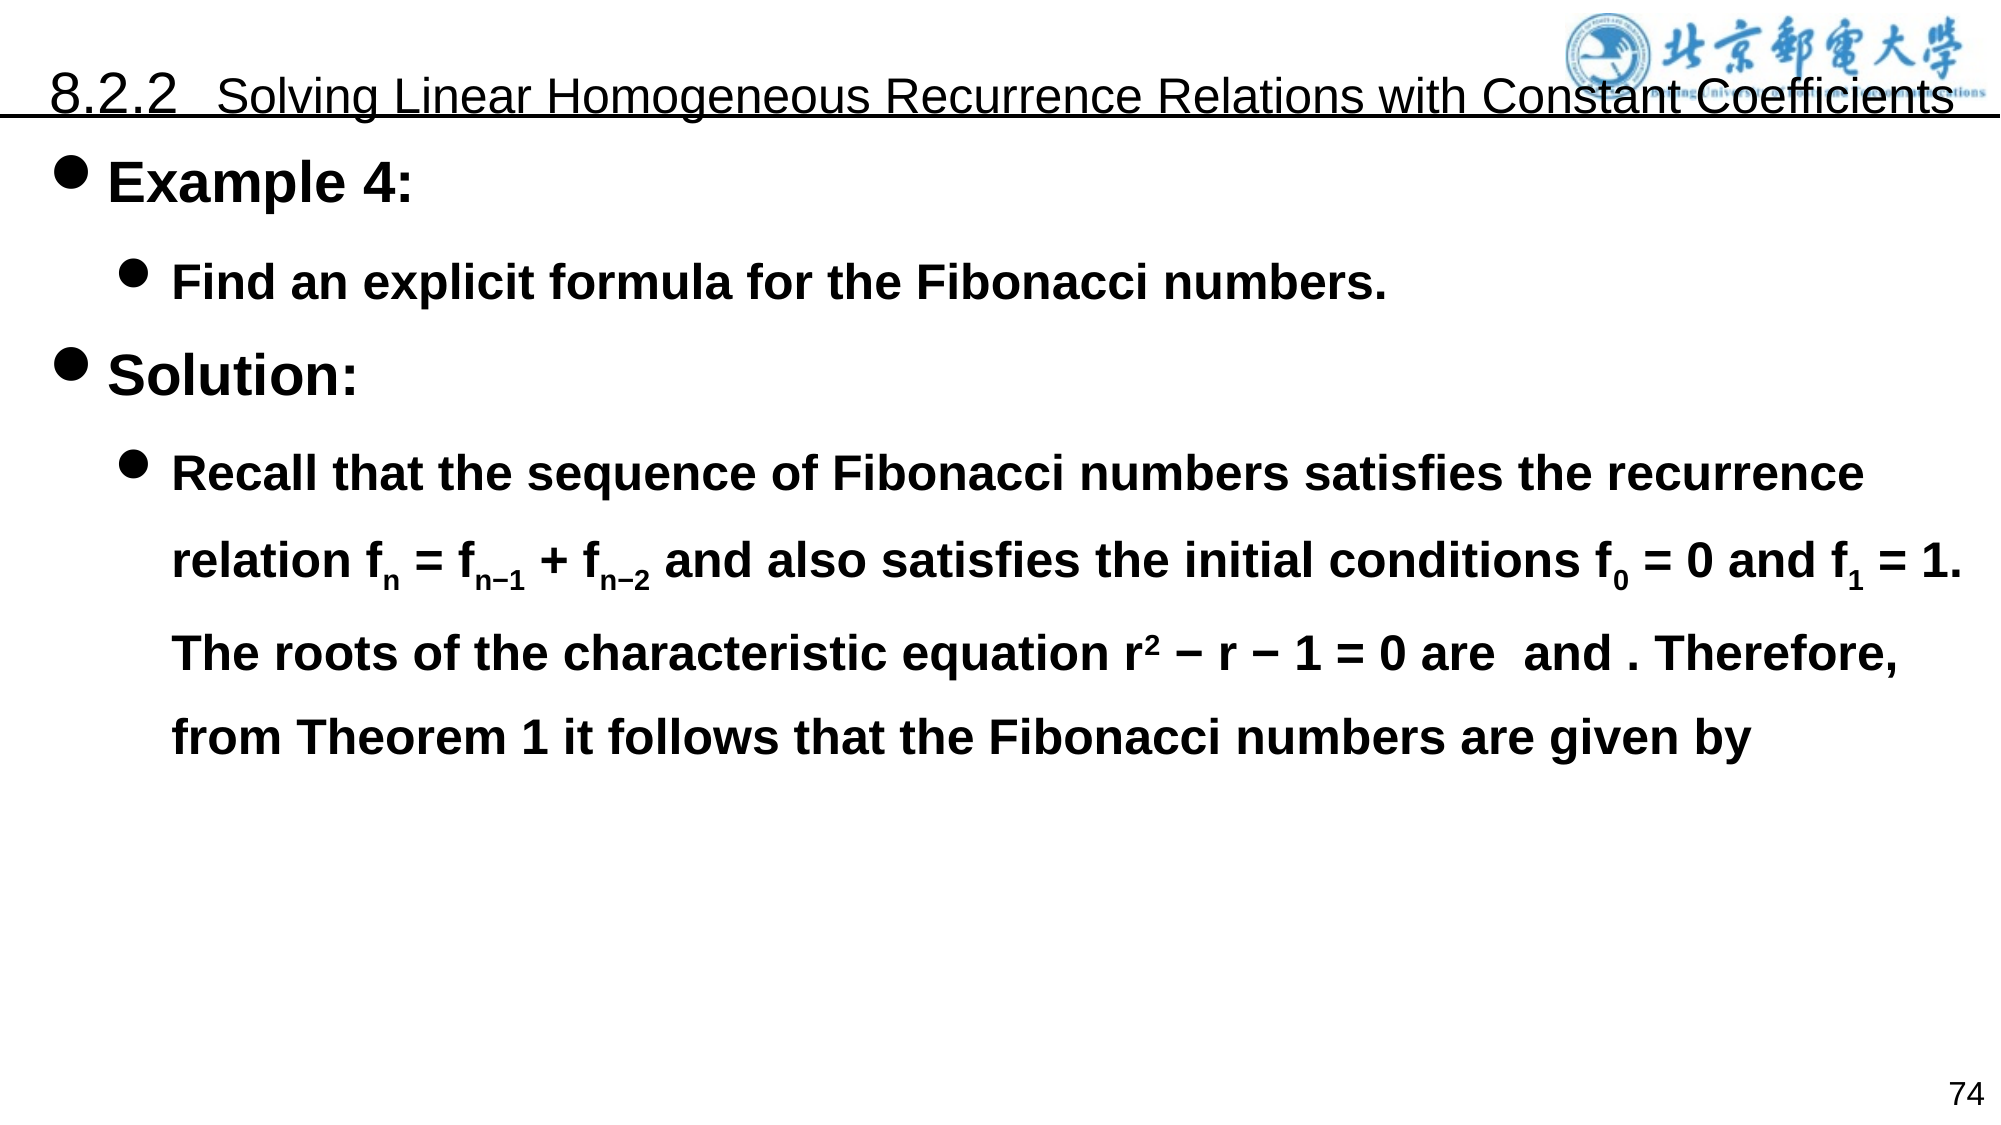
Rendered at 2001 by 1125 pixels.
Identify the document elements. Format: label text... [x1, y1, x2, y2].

text_box 8.2.2 Solving Linear Homogeneous Recurrence Relations with Constant Coefficients [34, 0, 2000, 135]
